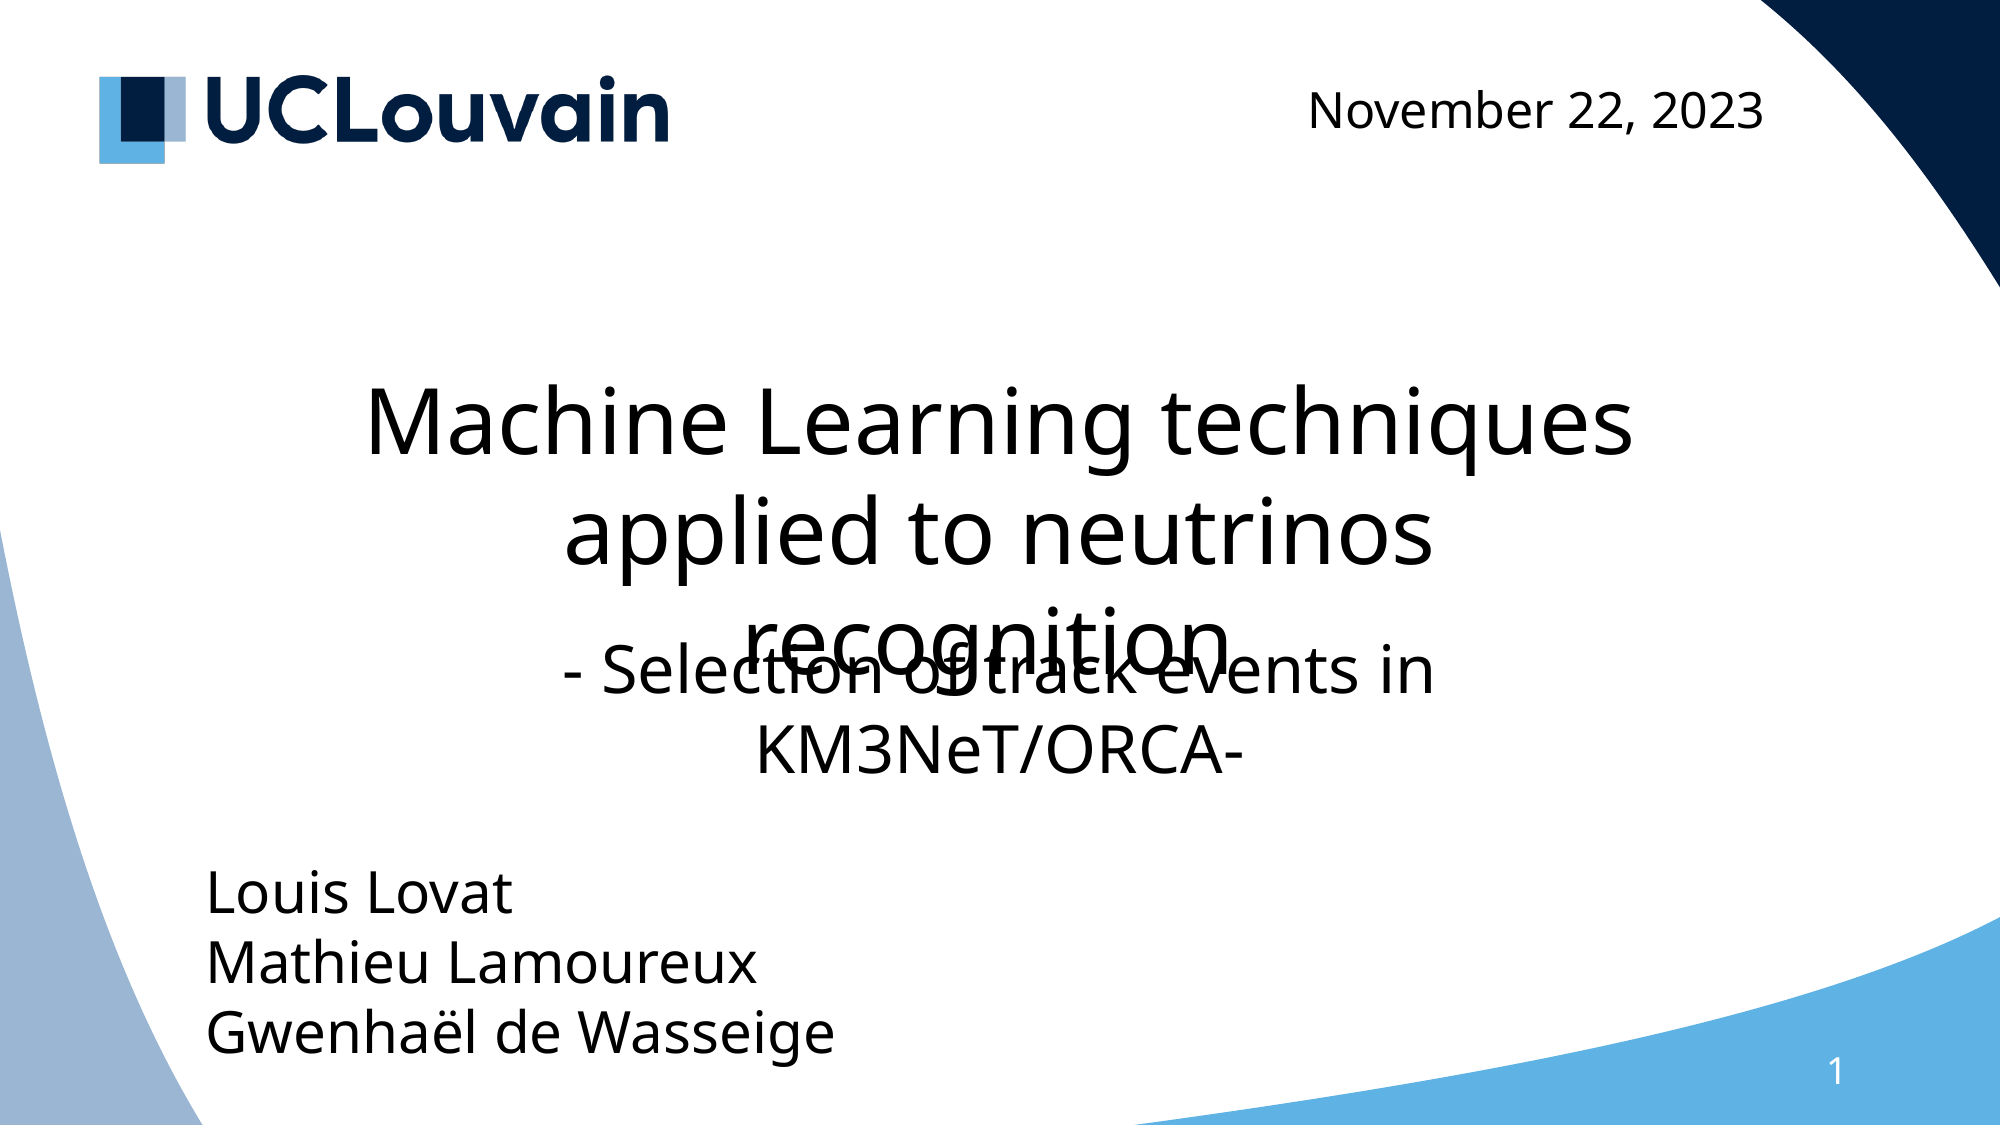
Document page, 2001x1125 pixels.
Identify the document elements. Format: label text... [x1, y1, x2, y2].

text_box November 22, 2023 [1214, 71, 1780, 146]
text_box [1126, 915, 2000, 1125]
text_box [1759, 0, 2000, 290]
picture [56, 33, 711, 185]
text_box - Selection of track events in KM3NeT/ORCA- [300, 619, 1700, 795]
text_box Machine Learning techniques applied to neutrinos recognition [300, 355, 1700, 619]
text_box [0, 524, 204, 1125]
text_box Louis Lovat Mathieu Lamoureux Gwenhaël de Wasseige [190, 848, 1590, 1073]
slide_number 1 [1412, 1042, 1863, 1103]
